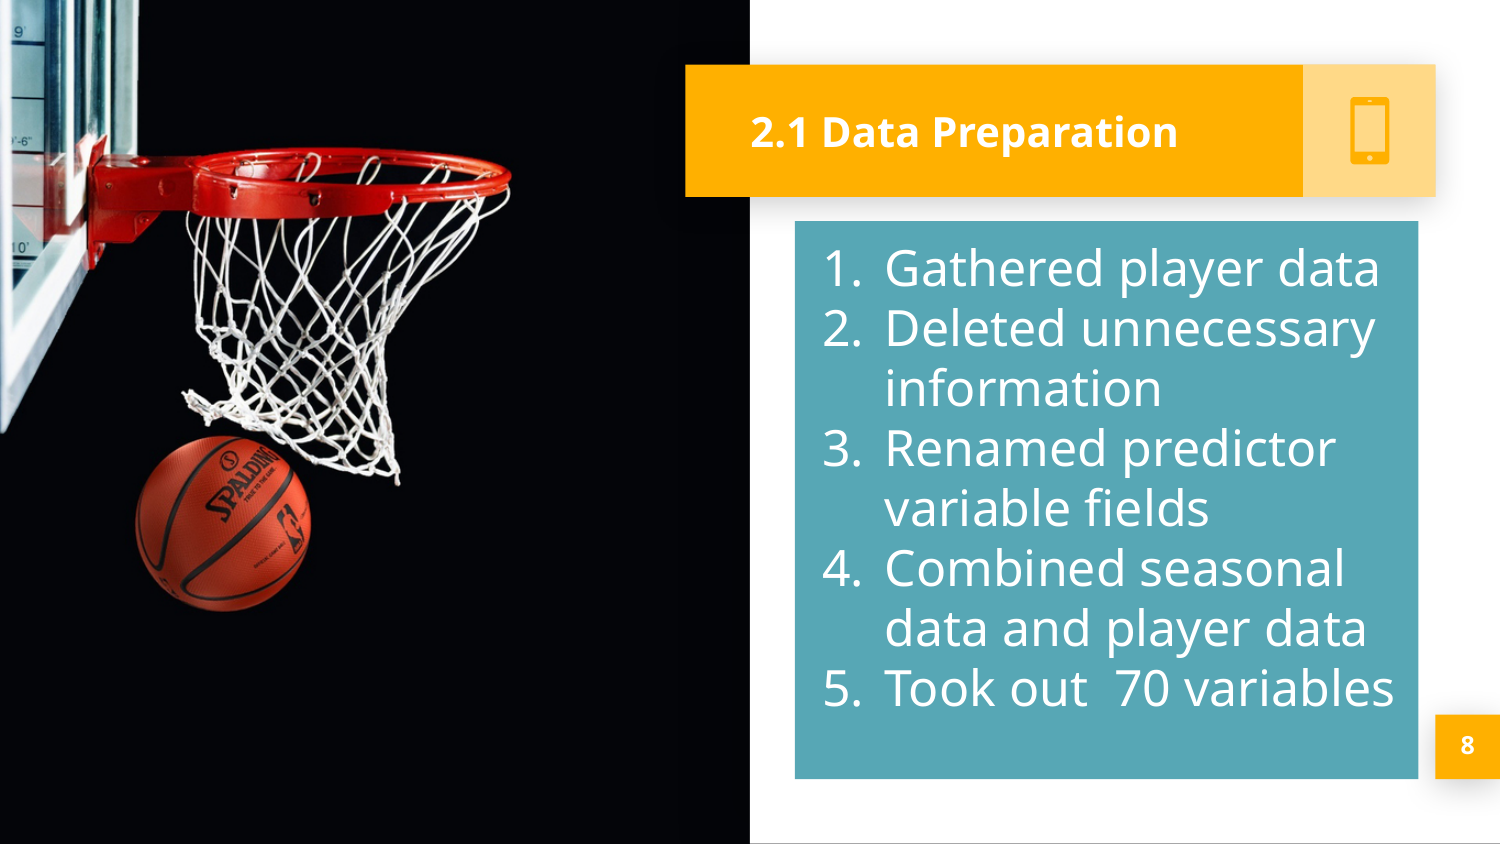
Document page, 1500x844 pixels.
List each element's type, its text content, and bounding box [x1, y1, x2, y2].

picture [0, 0, 749, 844]
text_box [1350, 97, 1390, 165]
slide_number ‹#› [1435, 714, 1500, 780]
list Gathered player data Deleted unnecessary information Renamed predictor variable fields Combined seasonal data and player data Took out 70 variables [794, 221, 1419, 780]
title 2.1 Data Preparation [735, 64, 1304, 197]
